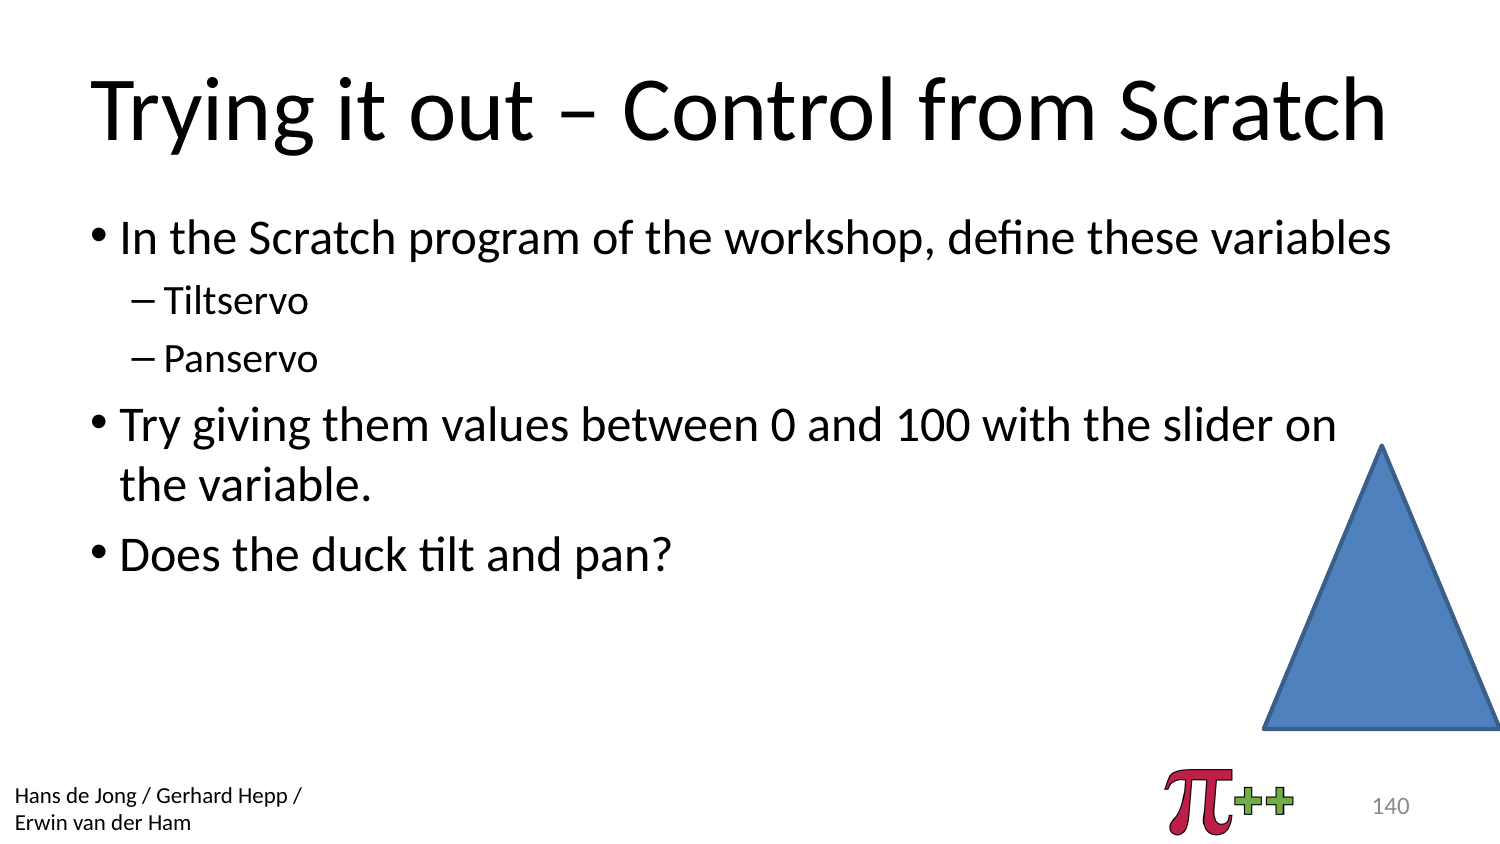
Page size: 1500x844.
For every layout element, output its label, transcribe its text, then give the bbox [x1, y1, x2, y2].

picture [1163, 768, 1294, 836]
list In the Scratch program of the workshop, define these variables Tiltservo Panservo Try giving them values between 0 and 100 with the slider on the variable. Does the duck tilt and pan? [75, 196, 1425, 754]
slide_number 140 [1340, 782, 1425, 827]
text_box [1261, 443, 1500, 732]
title Trying it out – Control from Scratch [75, 33, 1425, 175]
